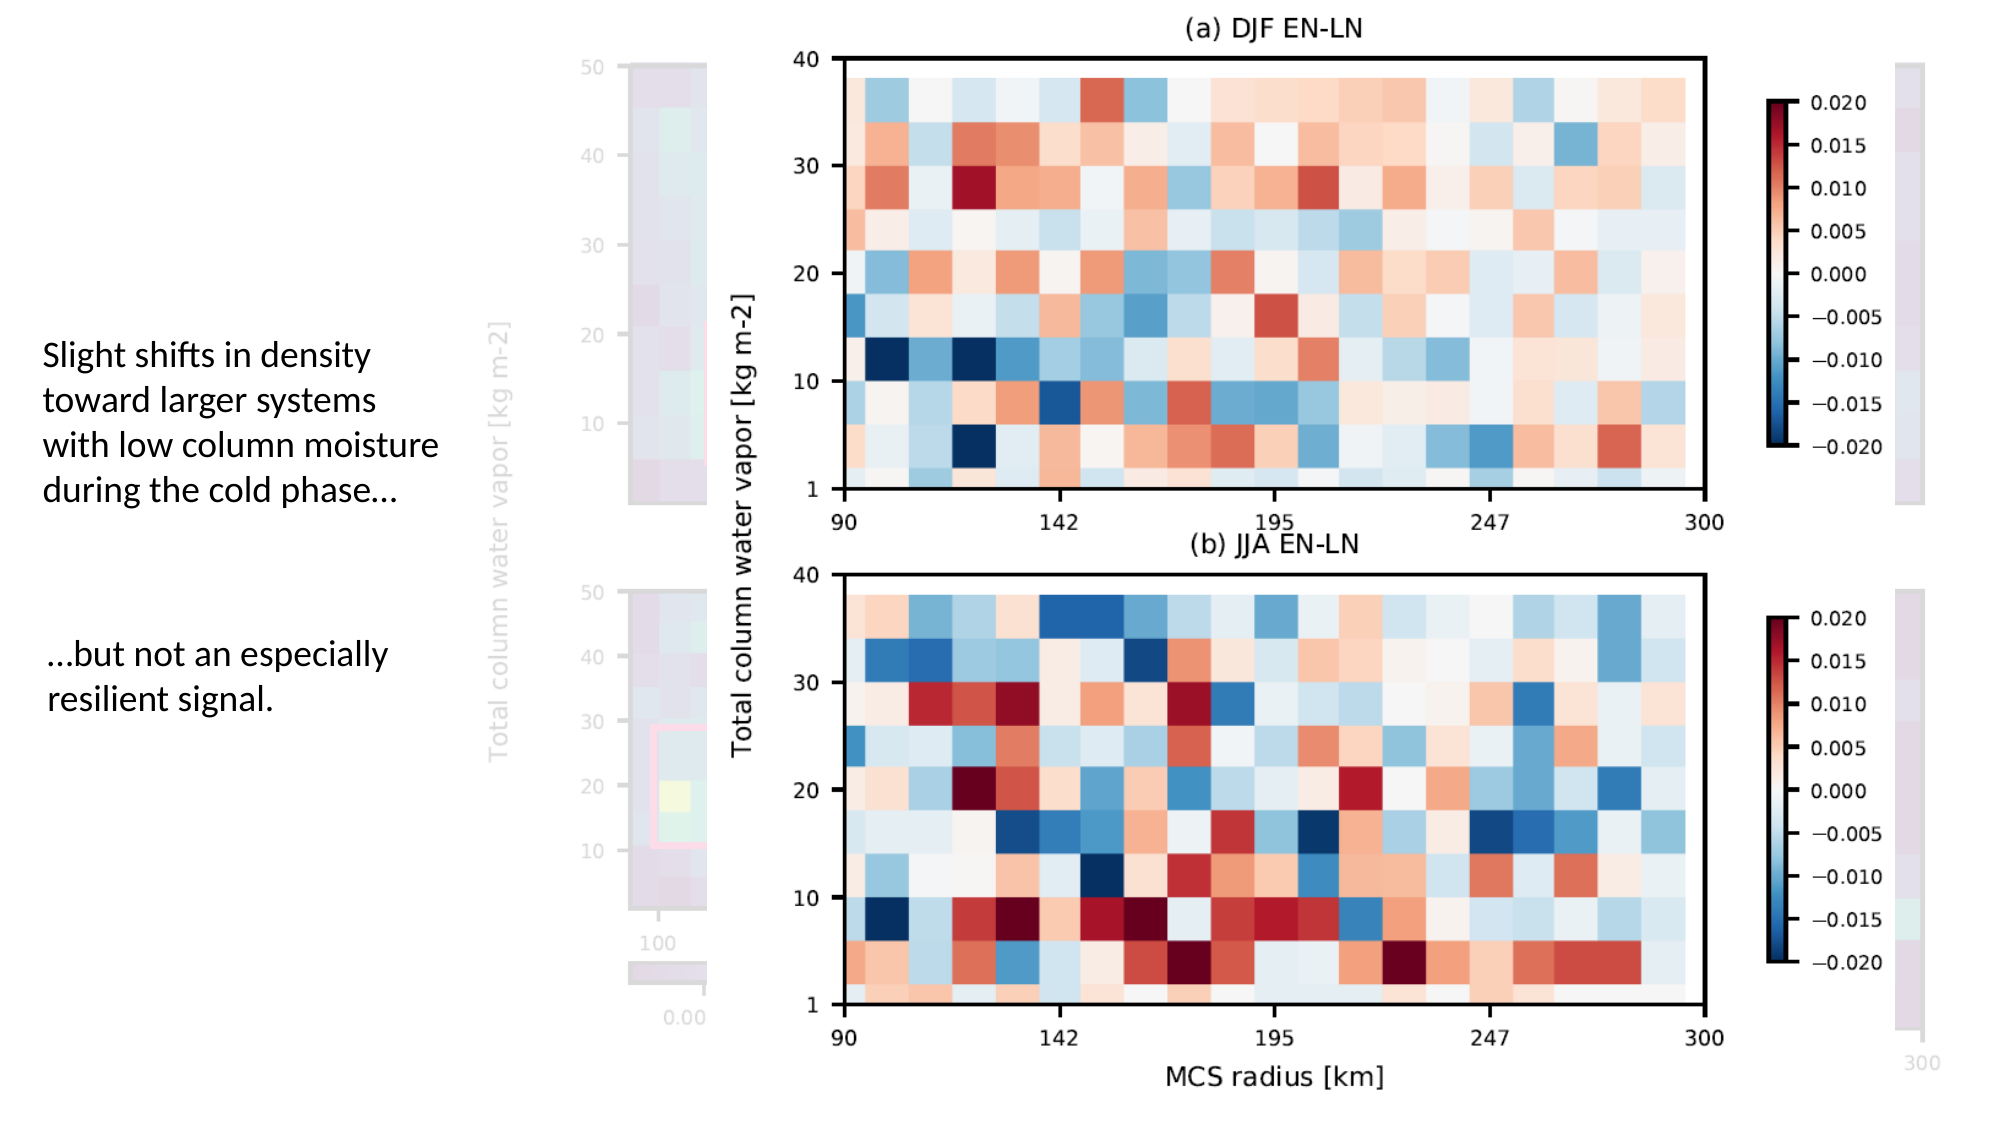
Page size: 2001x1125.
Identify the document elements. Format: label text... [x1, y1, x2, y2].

text_box Slight shifts in density toward larger systems with low column moisture during the cold phase… [27, 323, 462, 518]
text_box …but not an especially resilient signal. [32, 621, 462, 727]
picture [463, 0, 1967, 1113]
